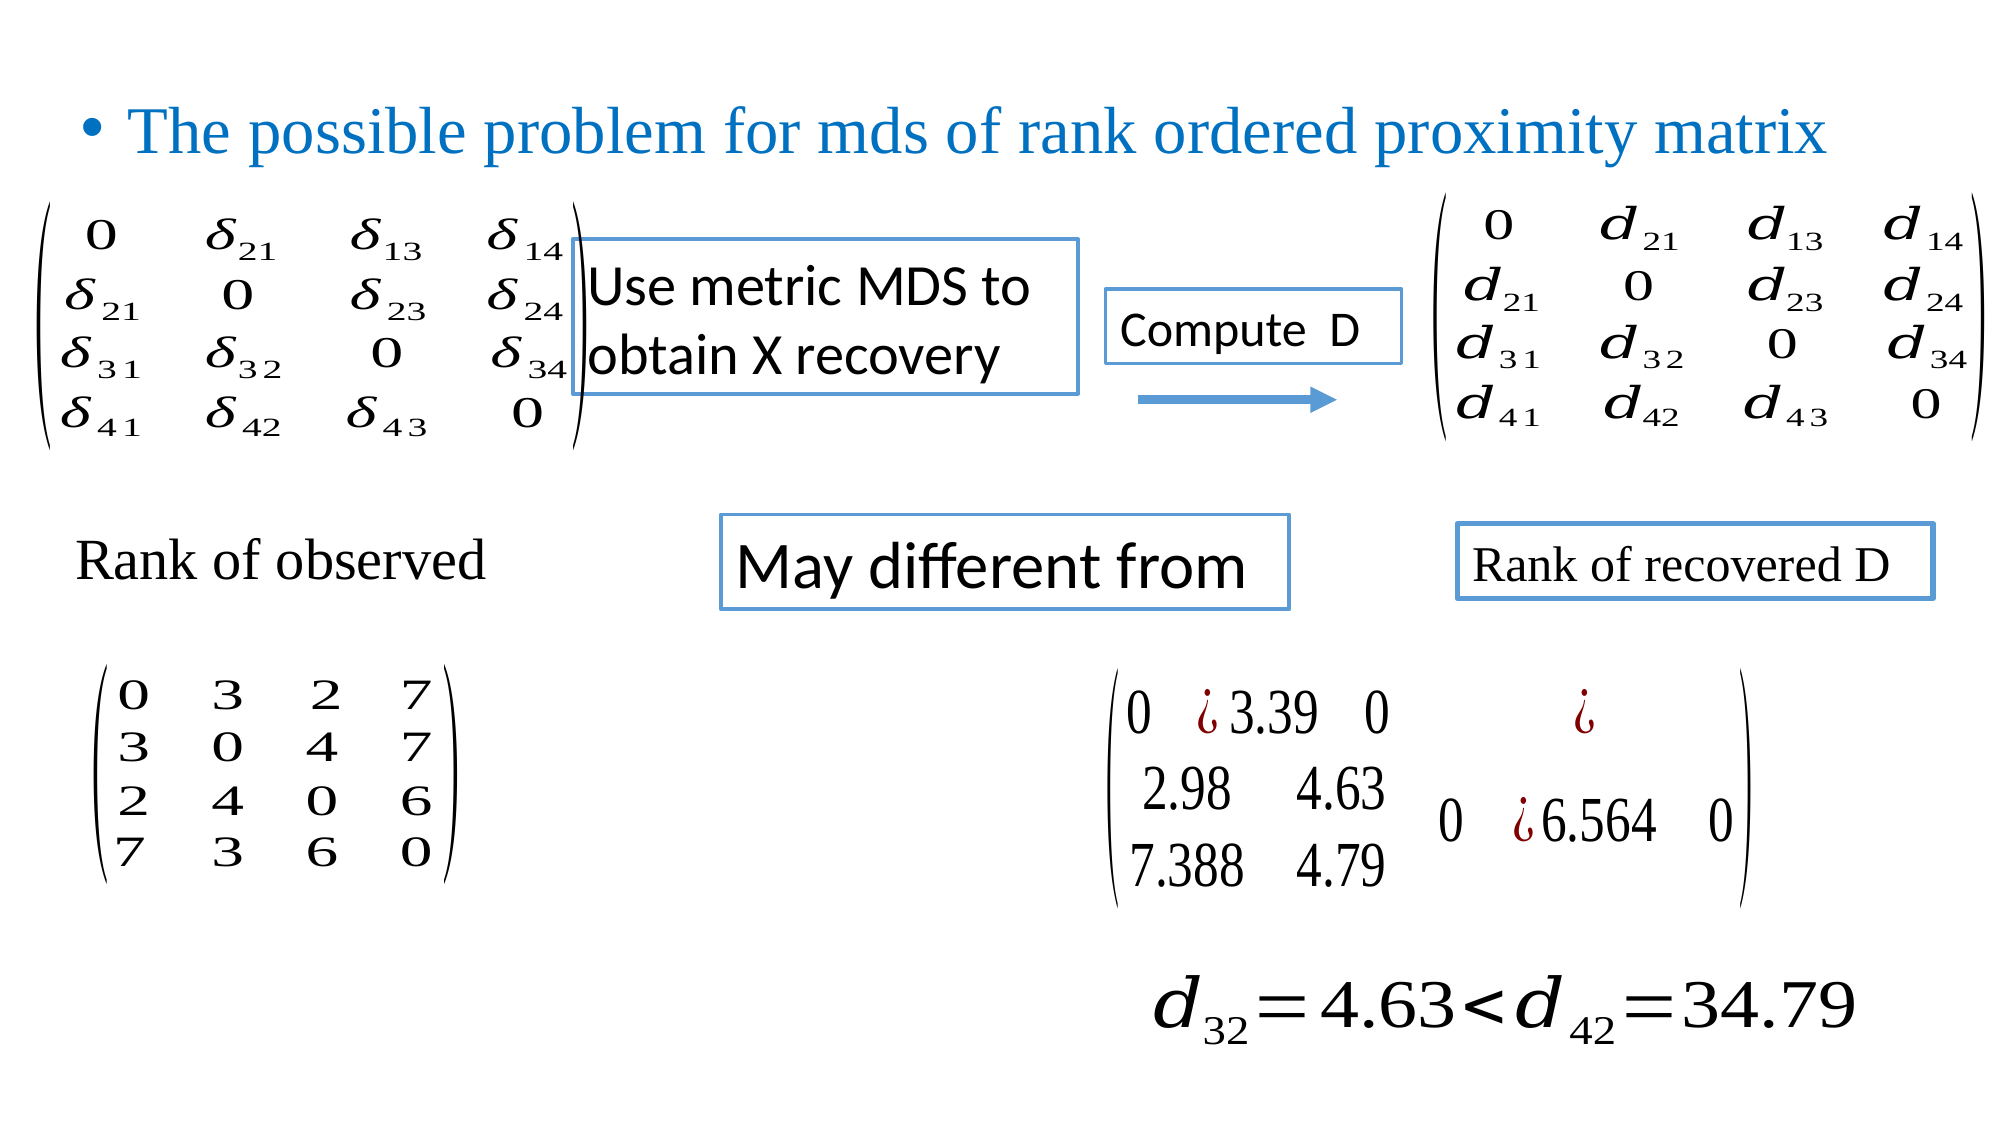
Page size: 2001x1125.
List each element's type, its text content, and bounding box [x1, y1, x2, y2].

text_box Use metric MDS to obtain X recovery [572, 239, 583, 394]
text_box Use metric MDS to obtain X recovery [582, 239, 1078, 394]
text_box Rank of recovered D [1457, 523, 1933, 599]
text_box The possible problem for mds of rank ordered proximity matrix [65, 79, 1847, 174]
text_box Compute D [1105, 288, 1402, 364]
text_box May different from [720, 514, 1290, 610]
